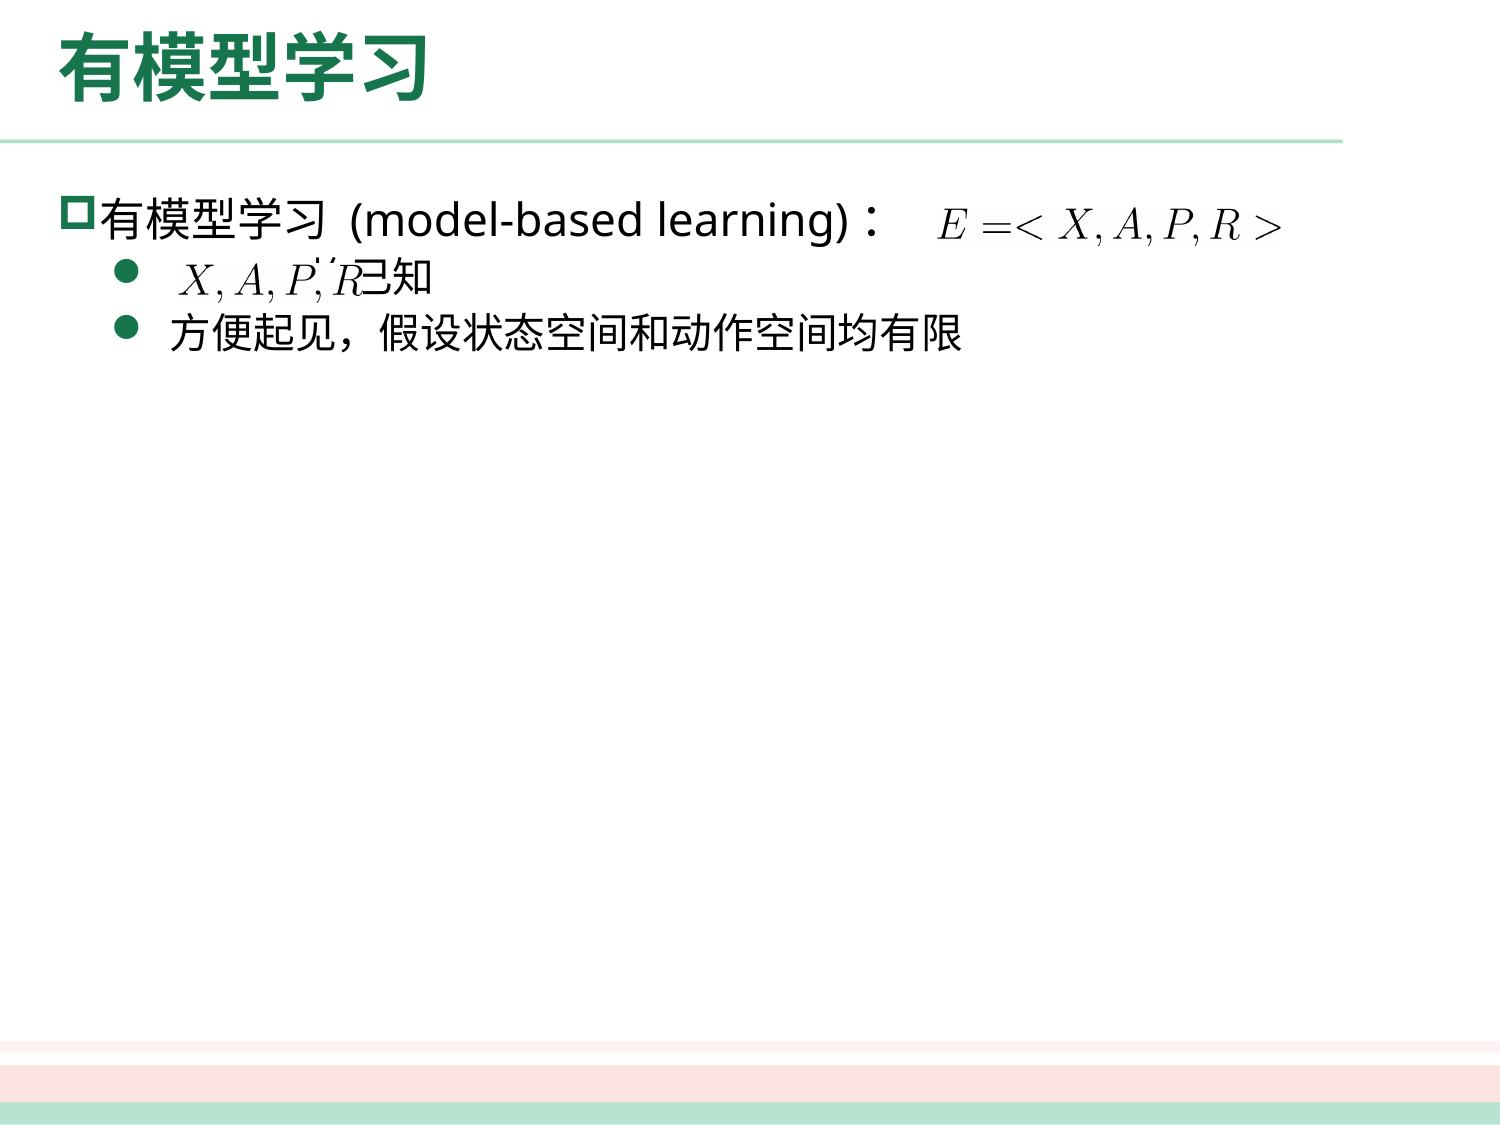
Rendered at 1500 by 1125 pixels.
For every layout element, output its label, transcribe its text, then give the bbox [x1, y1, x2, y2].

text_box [935, 204, 1283, 249]
list 有模型学习 (model-based learning)： 均已知 方便起见，假设状态空间和动作空间均有限 [42, 189, 1478, 1018]
picture [0, 0, 1500, 1125]
title 有模型学习 [42, 7, 1337, 136]
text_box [177, 259, 365, 306]
